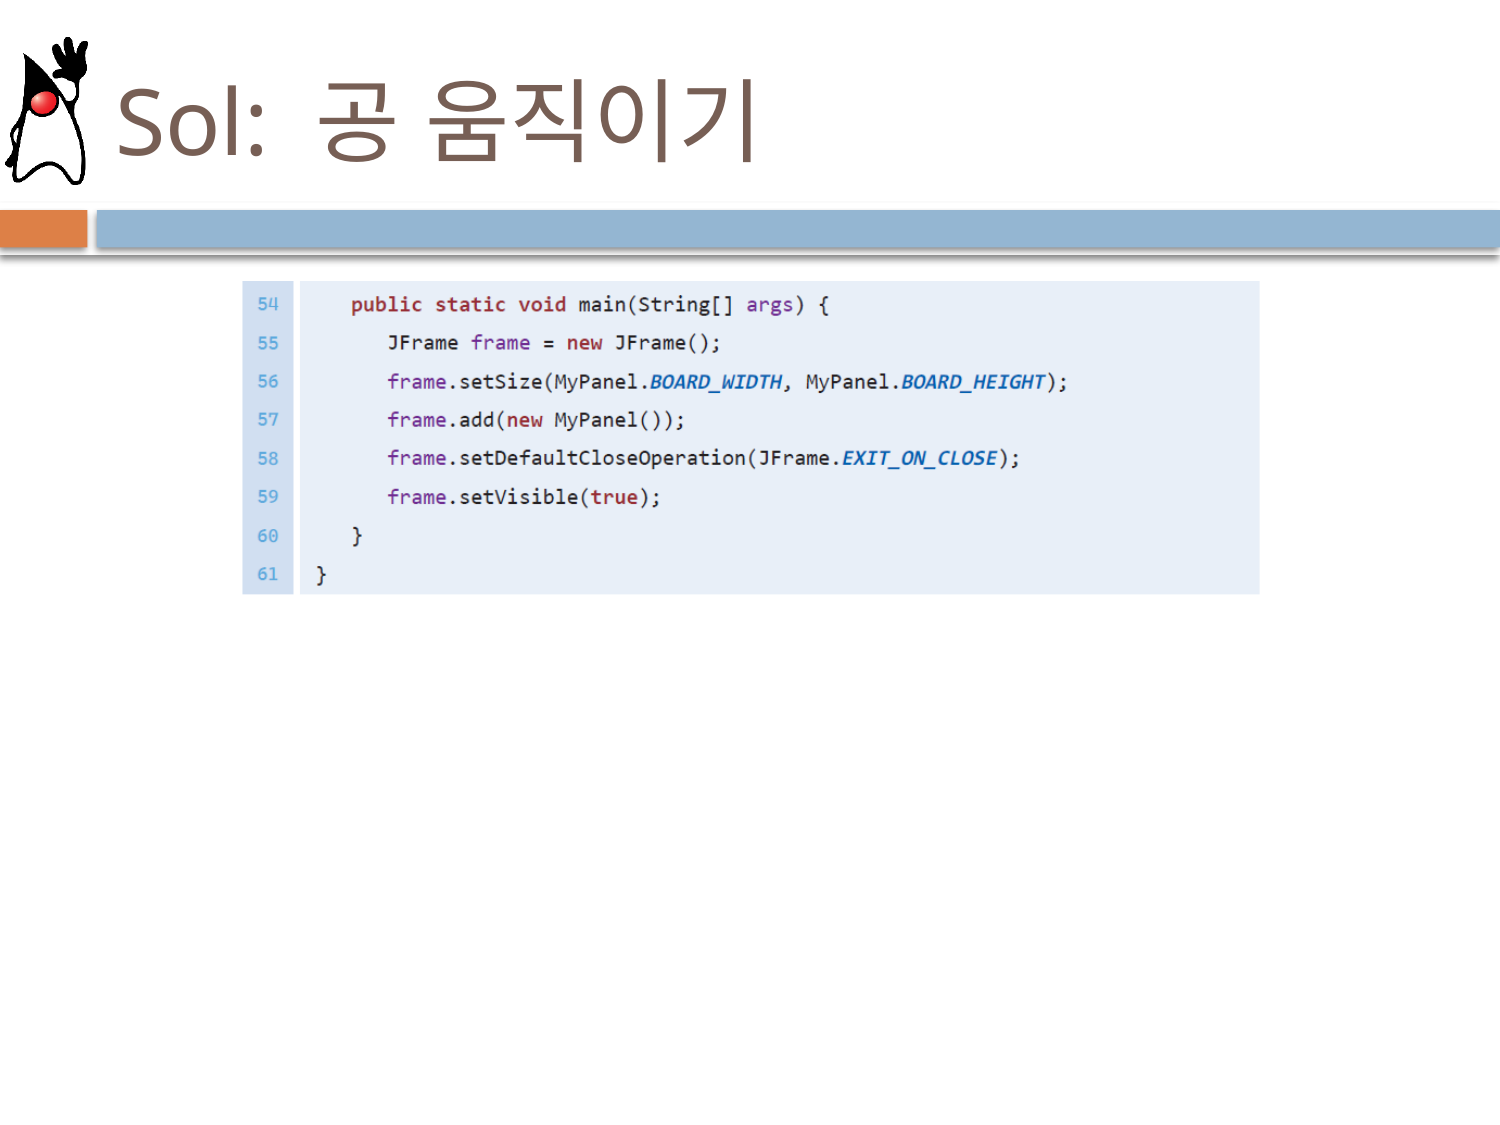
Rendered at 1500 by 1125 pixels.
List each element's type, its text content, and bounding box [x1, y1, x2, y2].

title Sol: 공 움직이기 [100, 37, 1438, 200]
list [236, 281, 1264, 603]
picture [5, 37, 88, 185]
